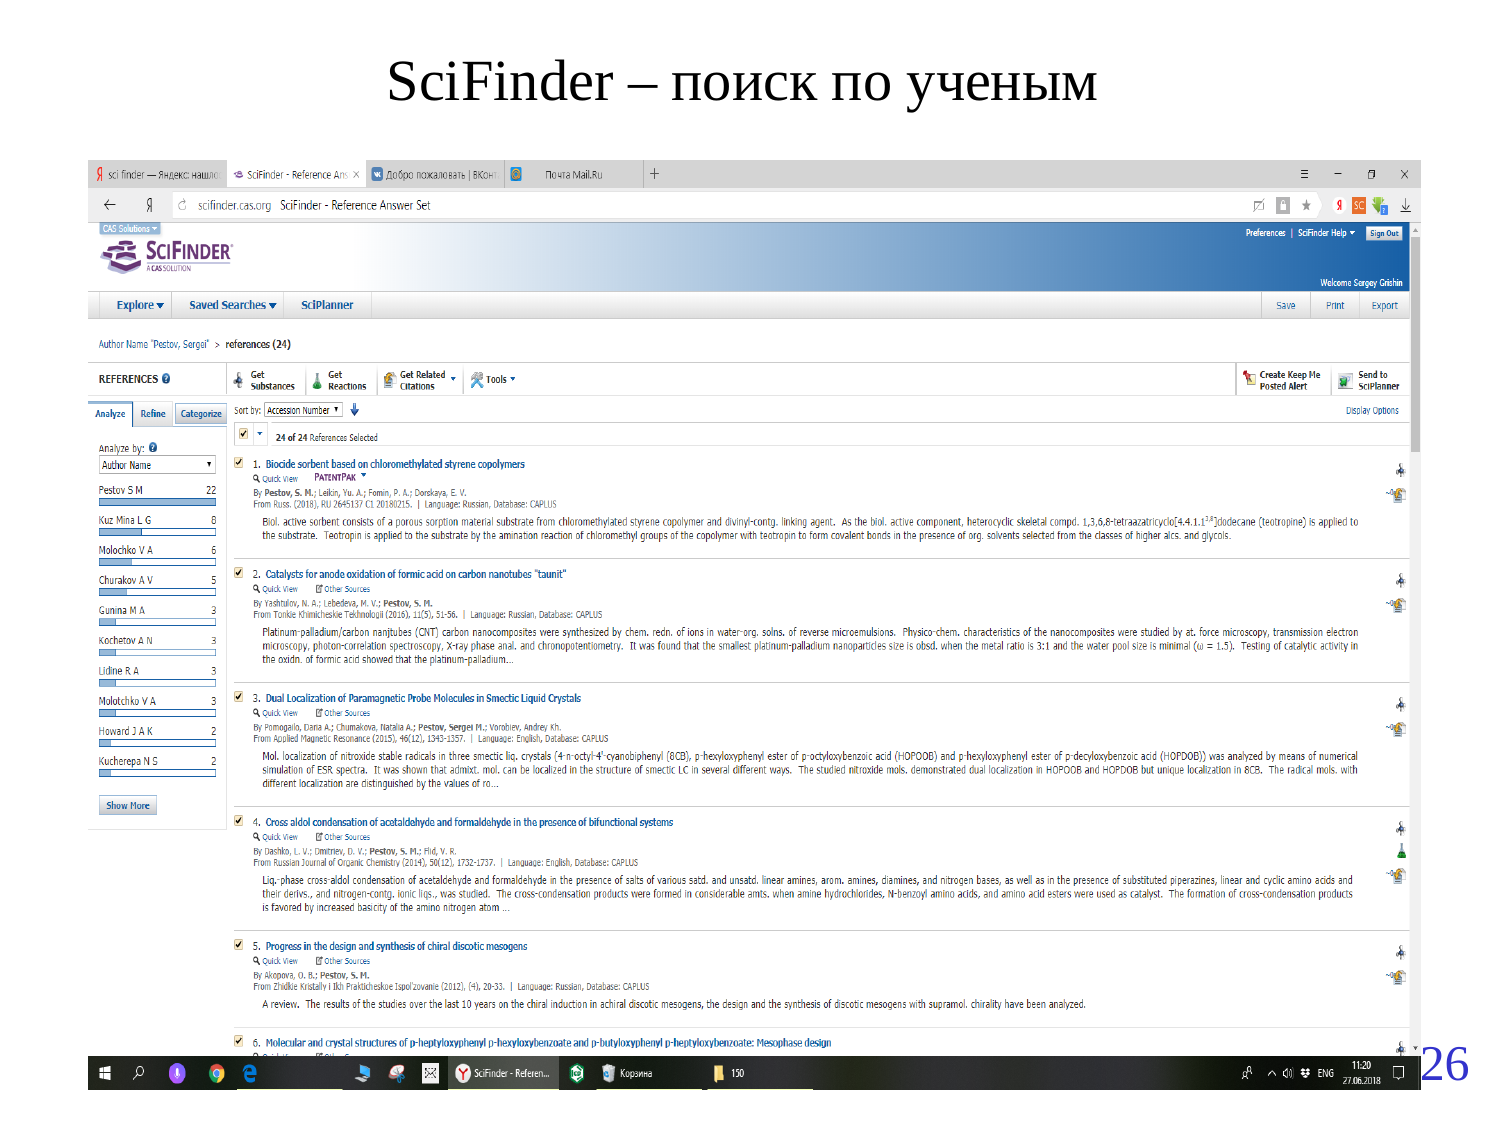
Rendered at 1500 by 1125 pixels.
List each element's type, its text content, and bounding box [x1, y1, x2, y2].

text_box SciFinder – поиск по ученым [64, 35, 1421, 138]
picture [88, 160, 1421, 1091]
